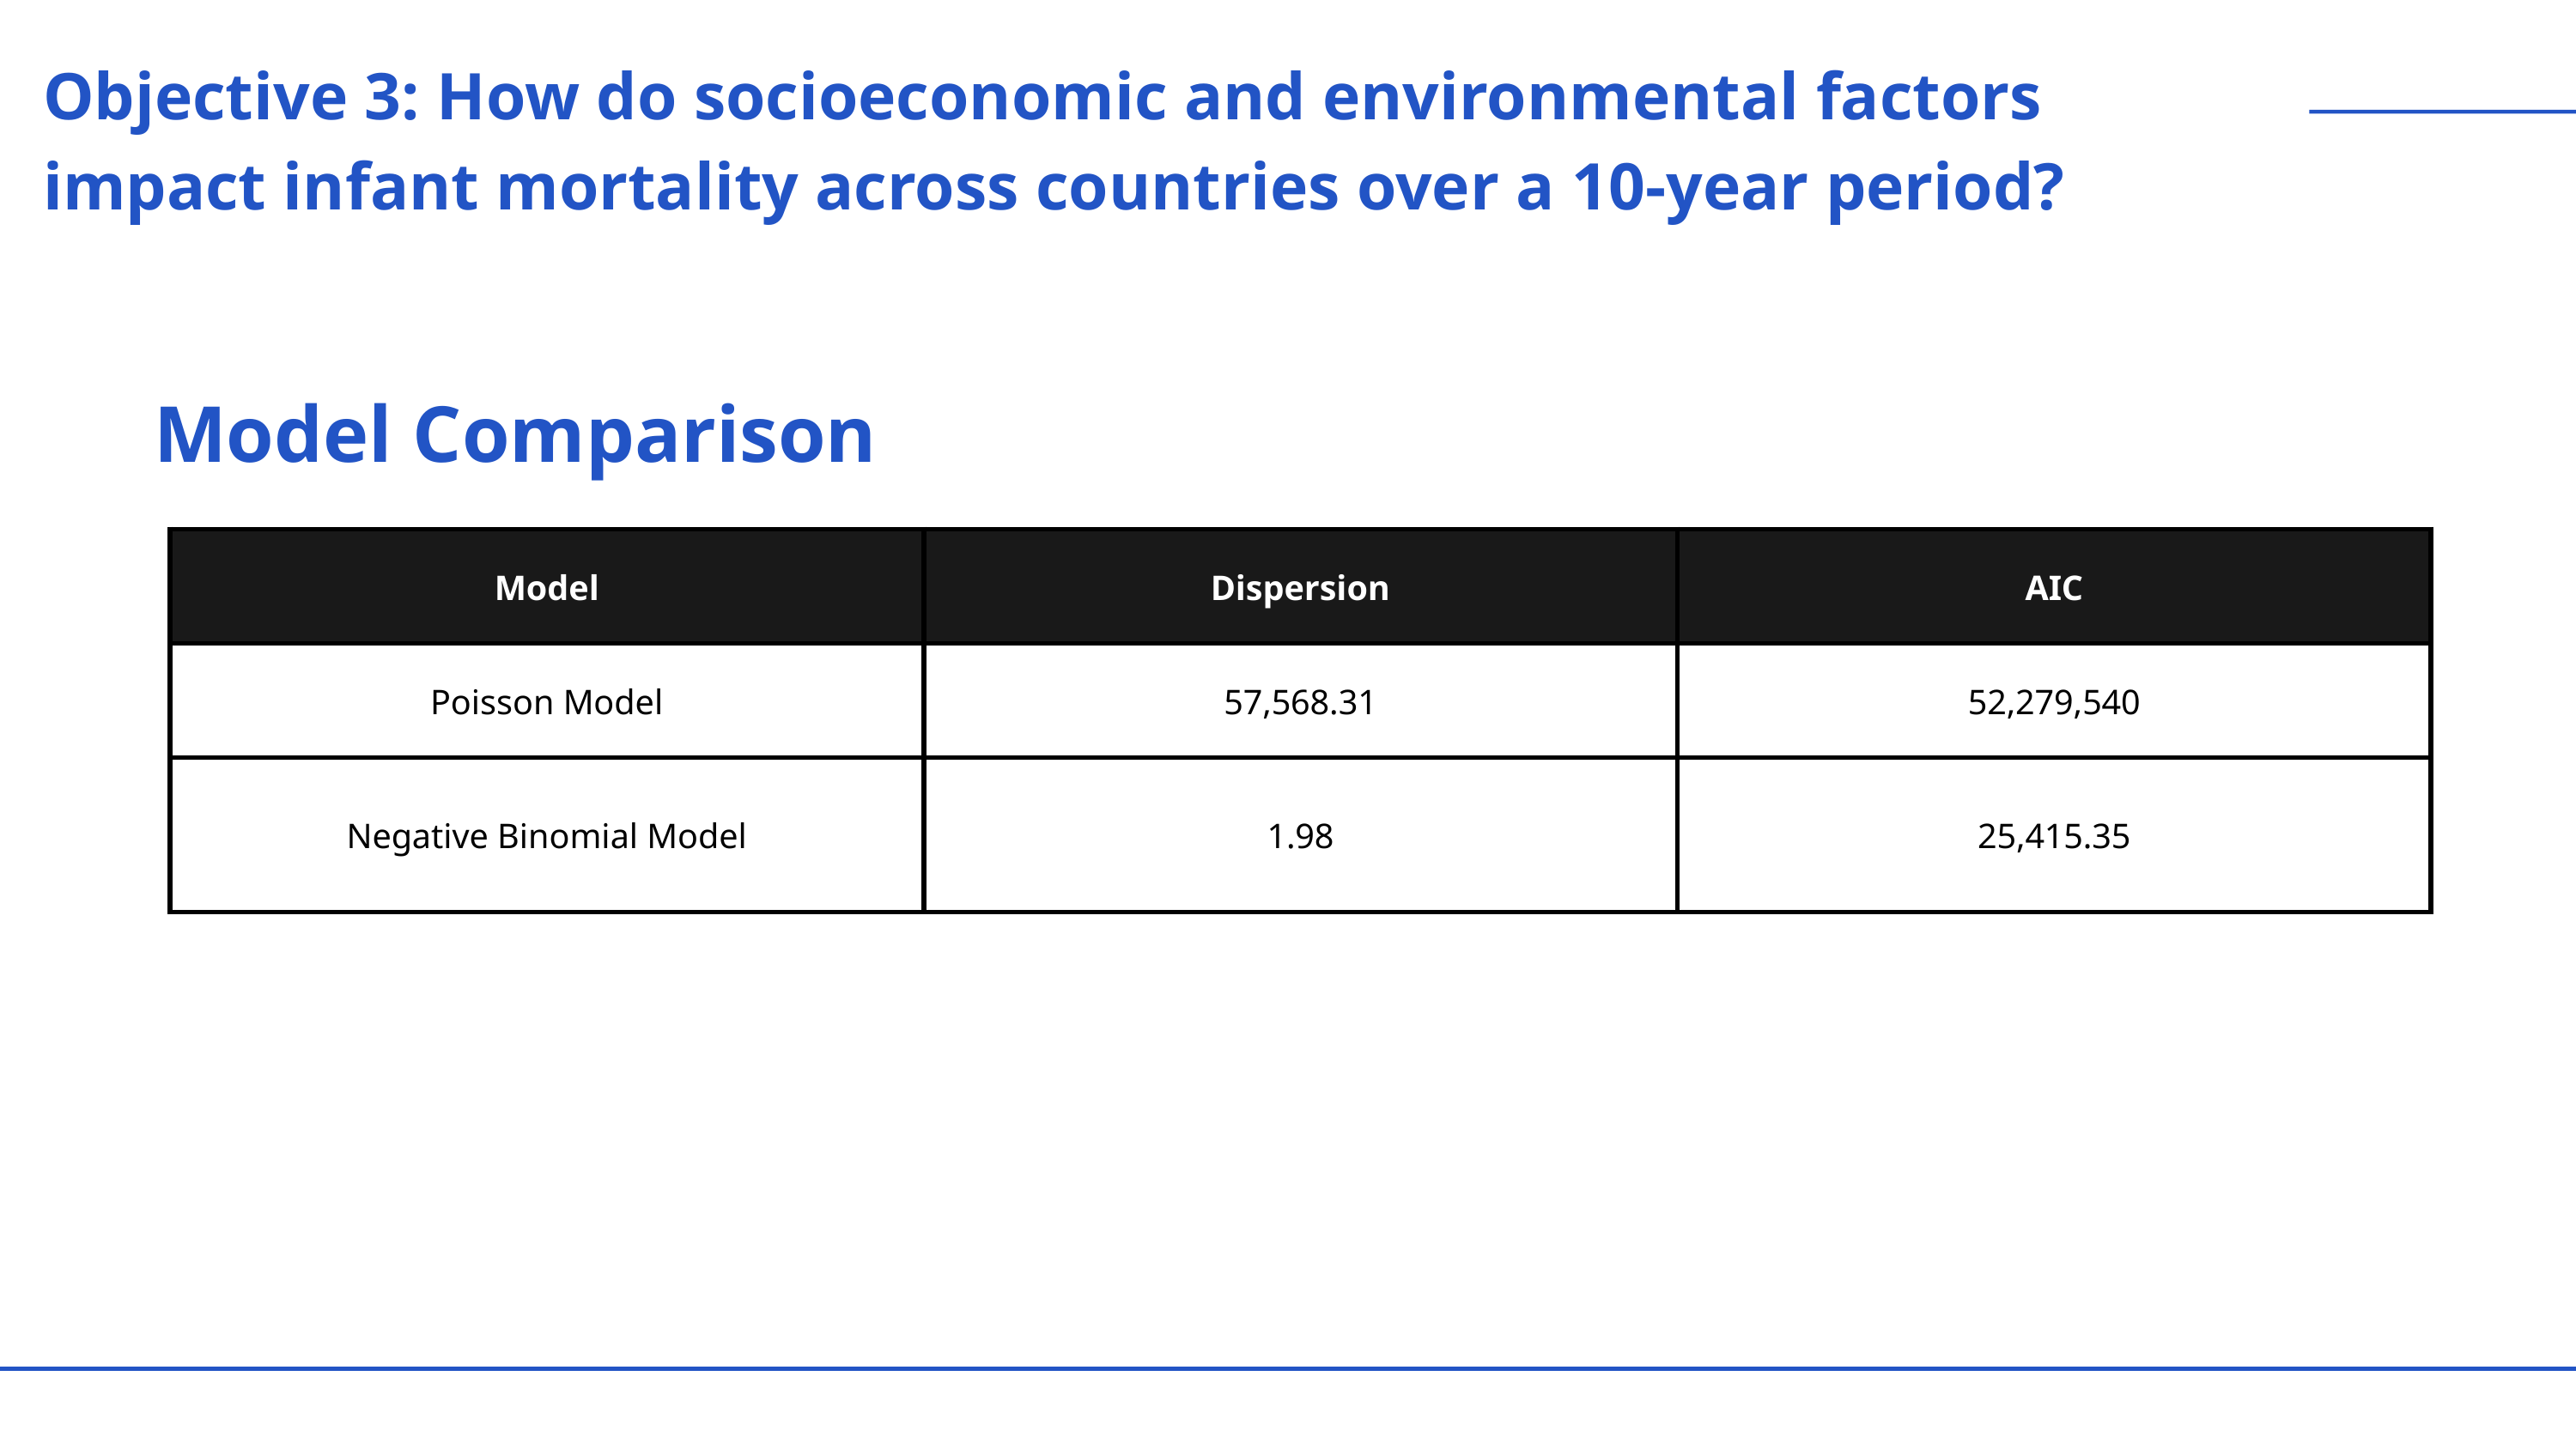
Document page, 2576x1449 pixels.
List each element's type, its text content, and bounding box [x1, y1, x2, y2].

table_cell Negative Binomial Model [173, 760, 921, 910]
table_cell 57,568.31 [927, 646, 1675, 755]
table_header Model [173, 531, 921, 641]
text_box Model Comparison [140, 369, 891, 478]
table_cell 1.98 [927, 760, 1675, 910]
table_header Dispersion [927, 531, 1675, 641]
table_cell 52,279,540 [1680, 646, 2428, 755]
table_header AIC [1680, 531, 2428, 641]
table_cell Poisson Model [173, 646, 921, 755]
table_cell 25,415.35 [1680, 760, 2428, 910]
text_box Objective 3: How do socioeconomic and environmental factors impact infant mortality across countries over a 10-year period? [43, 42, 2193, 223]
